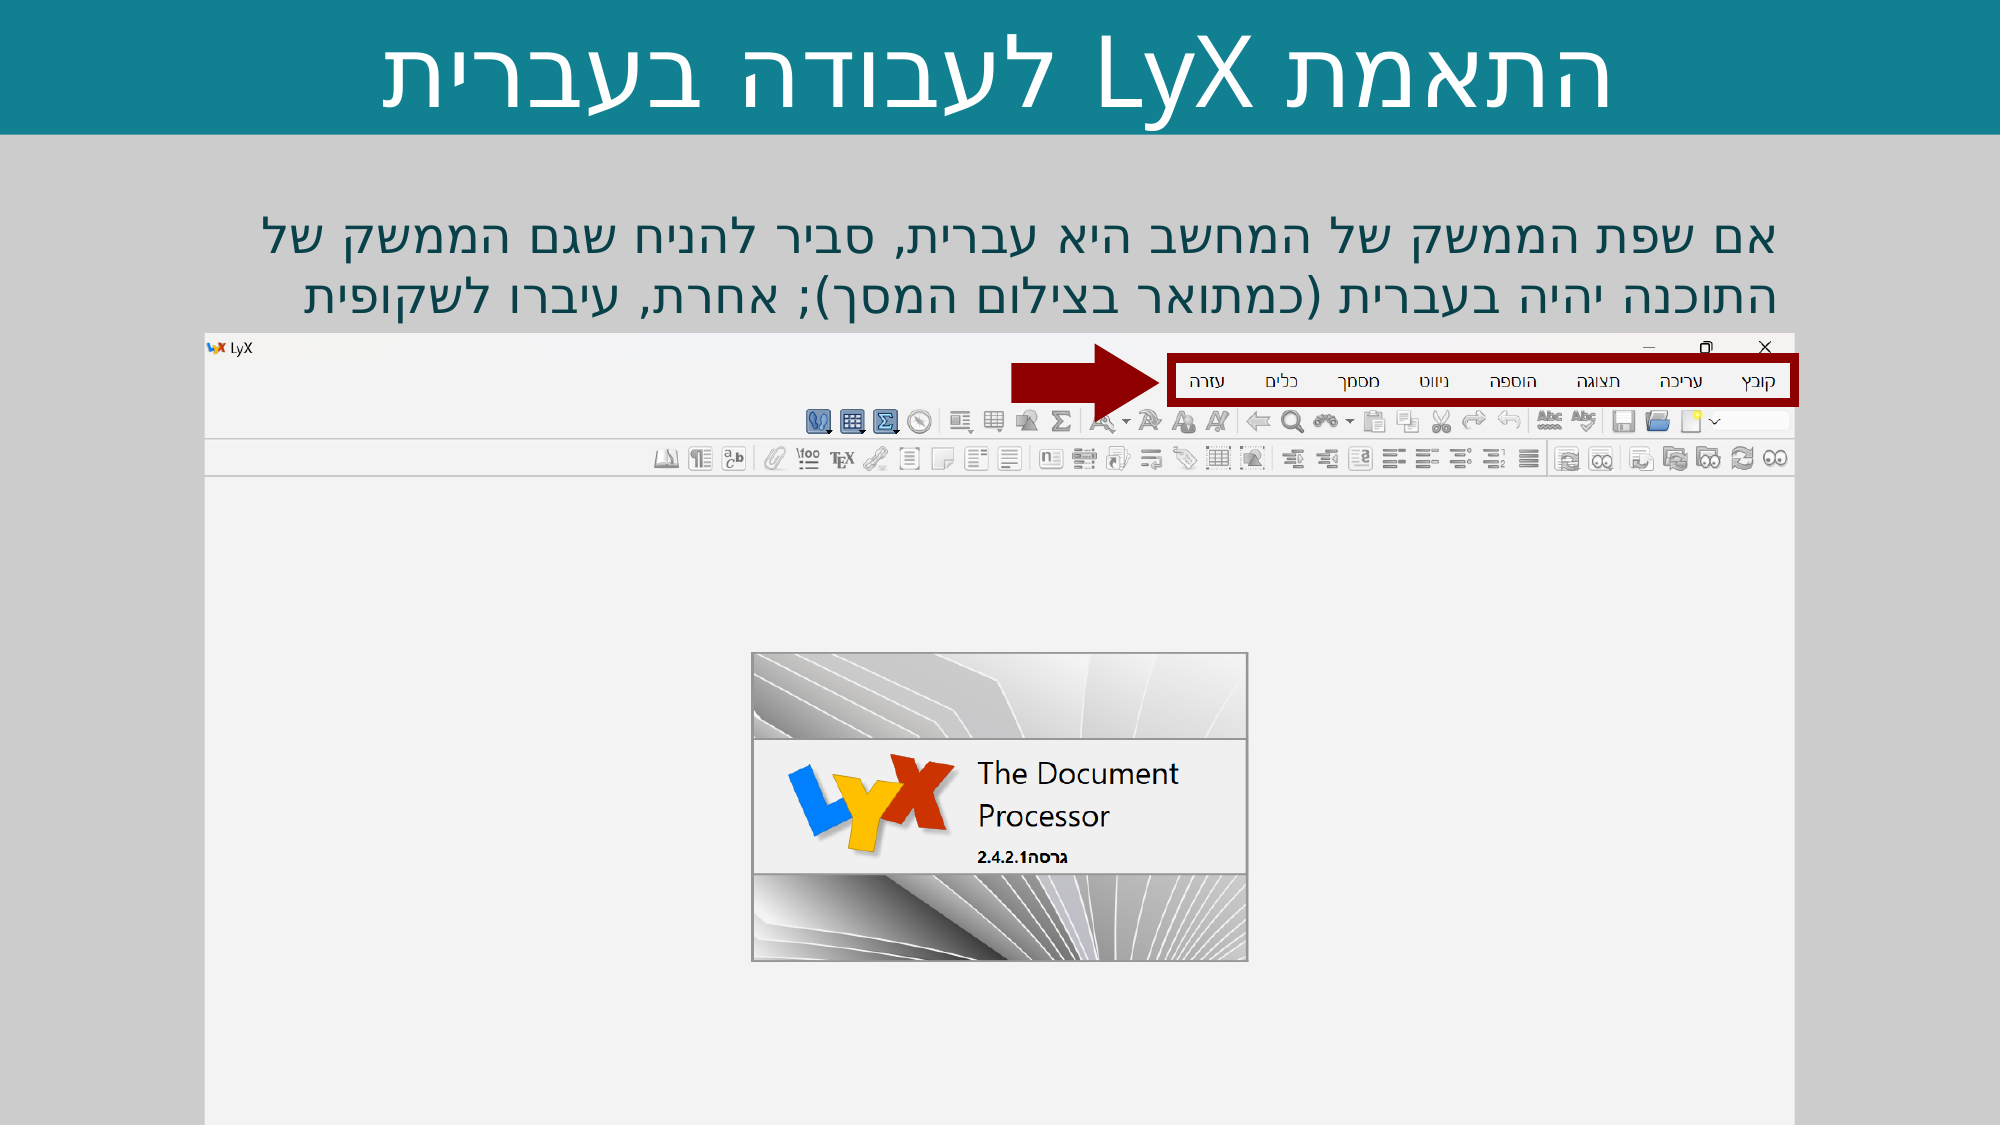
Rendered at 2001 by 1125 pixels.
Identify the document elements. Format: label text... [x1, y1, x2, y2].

text_box התאמת LyX לעבודה בעברית [0, 0, 2000, 135]
text_box אם שפת הממשק של המחשב היא עברית, סביר להניח שגם הממשק של התוכנה יהיה בעברית (כמתואר בצילום המסך); אחרת, עיברו לשקופית #41. [205, 136, 1795, 333]
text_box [204, 333, 1795, 1125]
